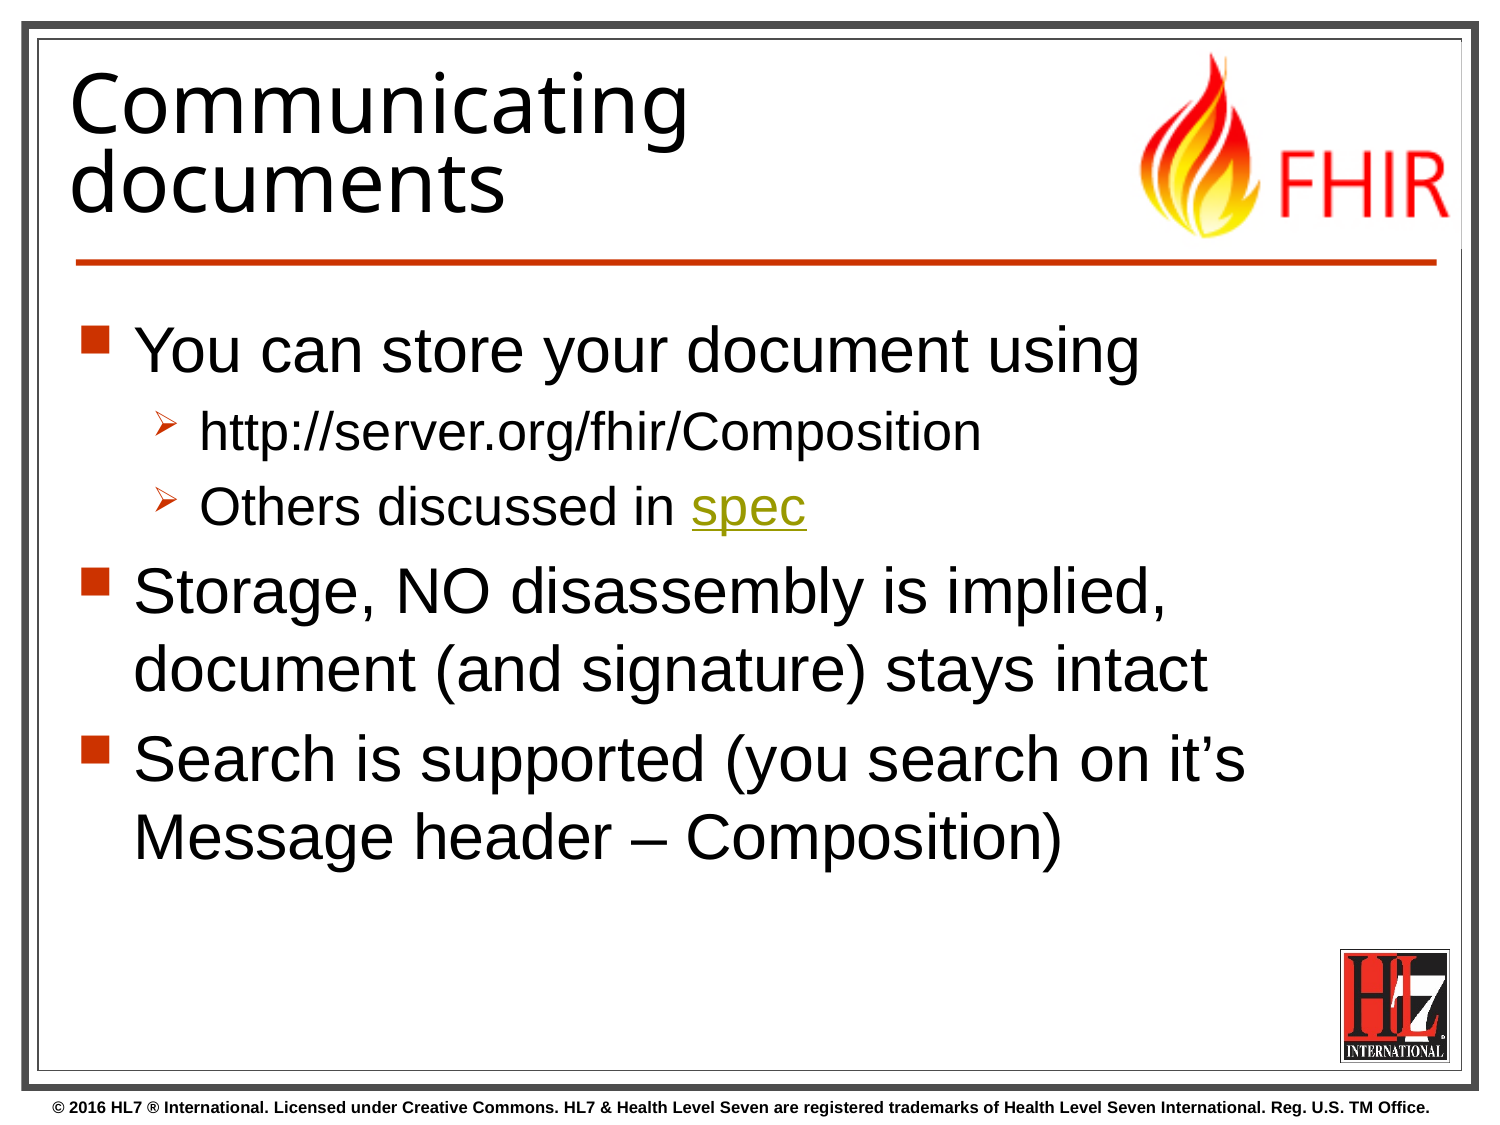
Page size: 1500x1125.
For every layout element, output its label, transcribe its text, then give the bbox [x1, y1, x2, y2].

title Communicating documents [53, 54, 1128, 244]
list You can store your document using http://server.org/fhir/Composition Others discussed in spec Storage, NO disassembly is implied, document (and signature) stays intact Search is supported (you search on it’s Message header – Composition) [62, 299, 1438, 1035]
picture [1128, 42, 1462, 249]
picture [1340, 949, 1450, 1063]
